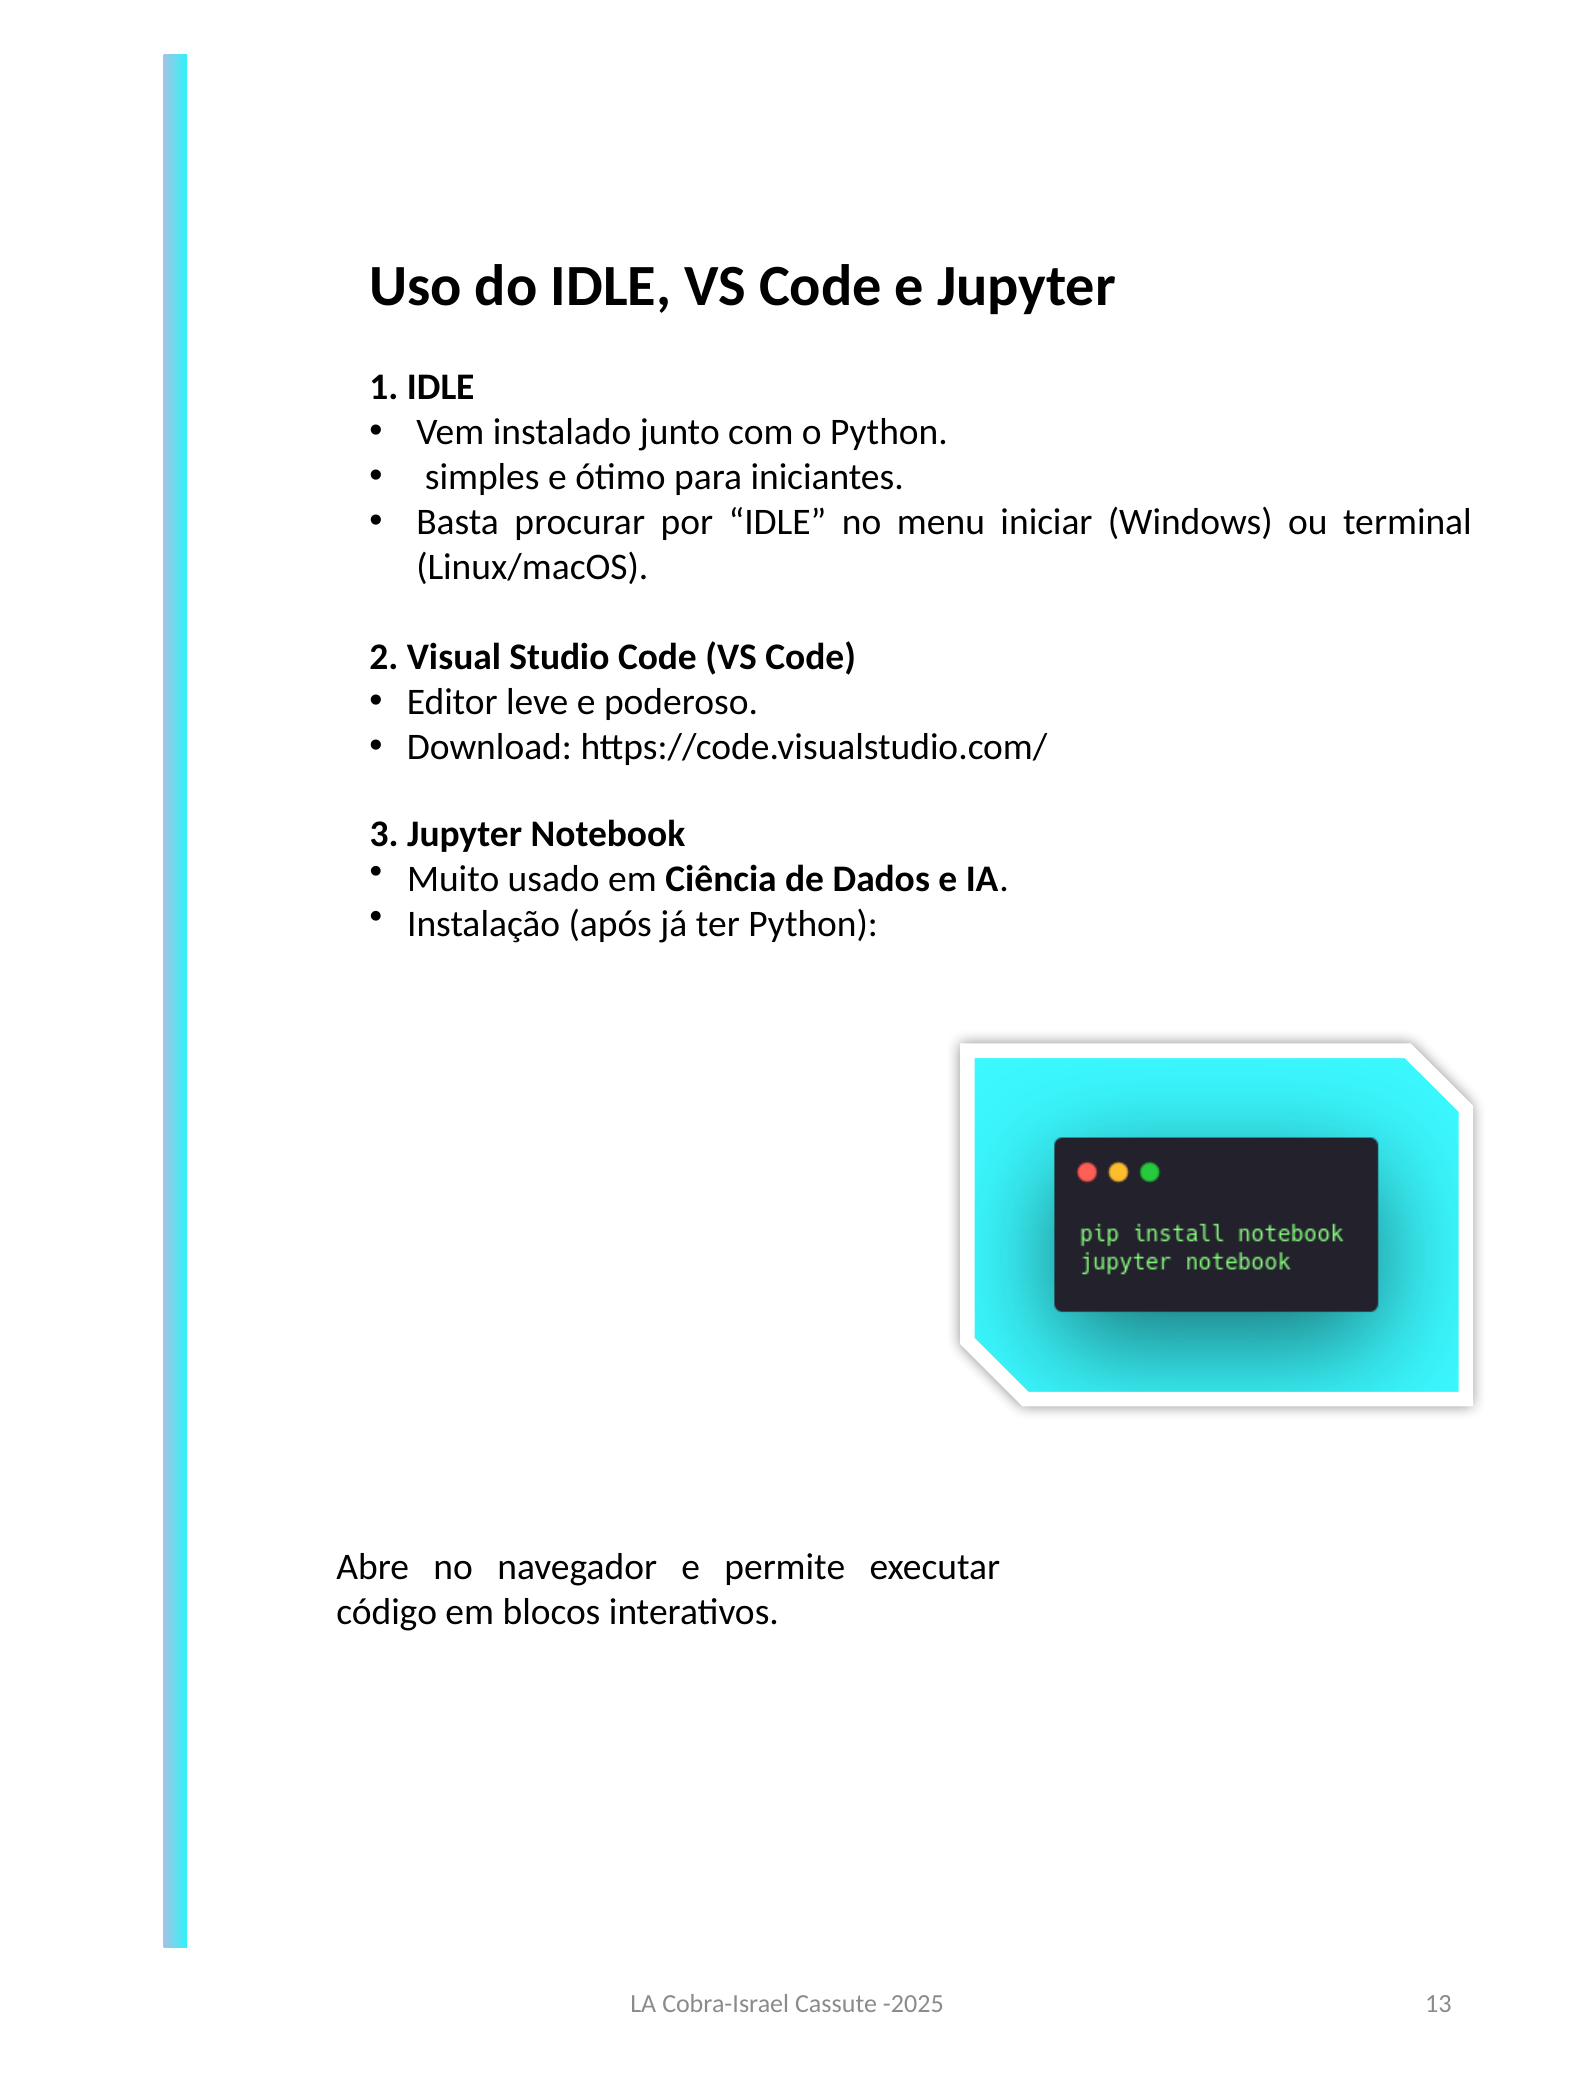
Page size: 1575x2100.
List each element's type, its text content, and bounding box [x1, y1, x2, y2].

text_box Uso do IDLE, VS Code e Jupyter IDLE Vem instalado junto com o Python. simples e ótimo para iniciantes. Basta procurar por “IDLE” no menu iniciar (Windows) ou terminal (Linux/macOS). Visual Studio Code (VS Code) Editor leve e poderoso. Download: https://code.visualstudio.com/ [354, 239, 1488, 775]
slide_number 13 [1112, 1946, 1467, 2059]
picture [967, 1050, 1466, 1400]
footer LA Cobra-Israel Cassute -2025 [521, 1946, 1054, 2059]
text_box 3. Jupyter Notebook Muito usado em Ciência de Dados e IA. Instalação (após já ter Python): [354, 801, 1049, 952]
text_box [163, 54, 188, 1948]
text_box Abre no navegador e permite executar código em blocos interativos. [321, 1534, 1016, 1640]
